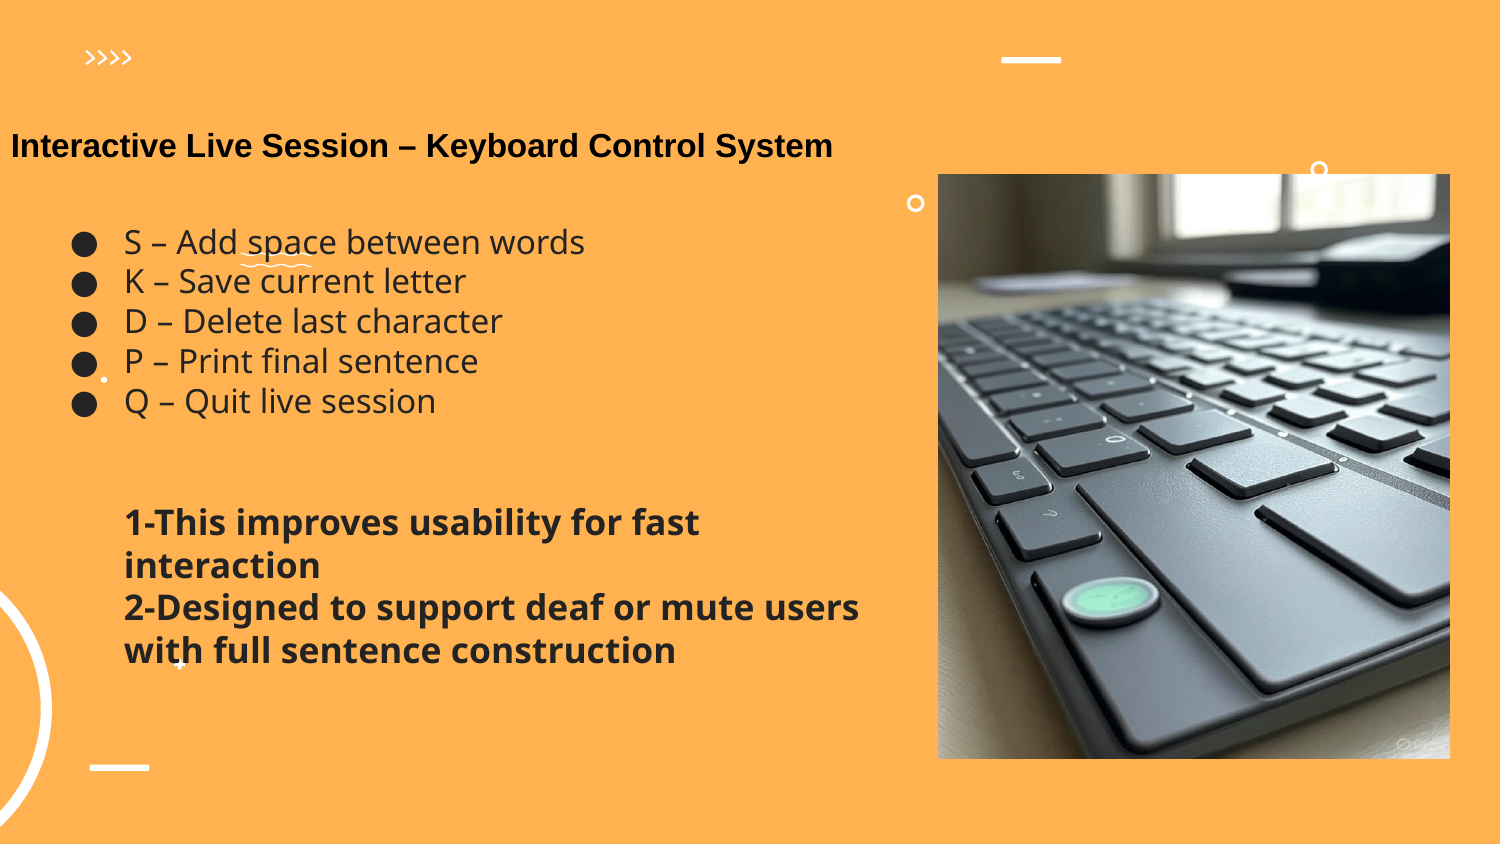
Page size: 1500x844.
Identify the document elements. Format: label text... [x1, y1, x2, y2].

list S – Add space between words K – Save current letter D – Delete last character P – Print final sentence Q – Quit live session 1-This improves usability for fast interaction 2-Designed to support deaf or mute users with full sentence construction [33, 205, 885, 814]
text_box [0, 590, 52, 827]
title Interactive Live Session – Keyboard Control System [0, 102, 939, 189]
picture [937, 173, 1451, 759]
